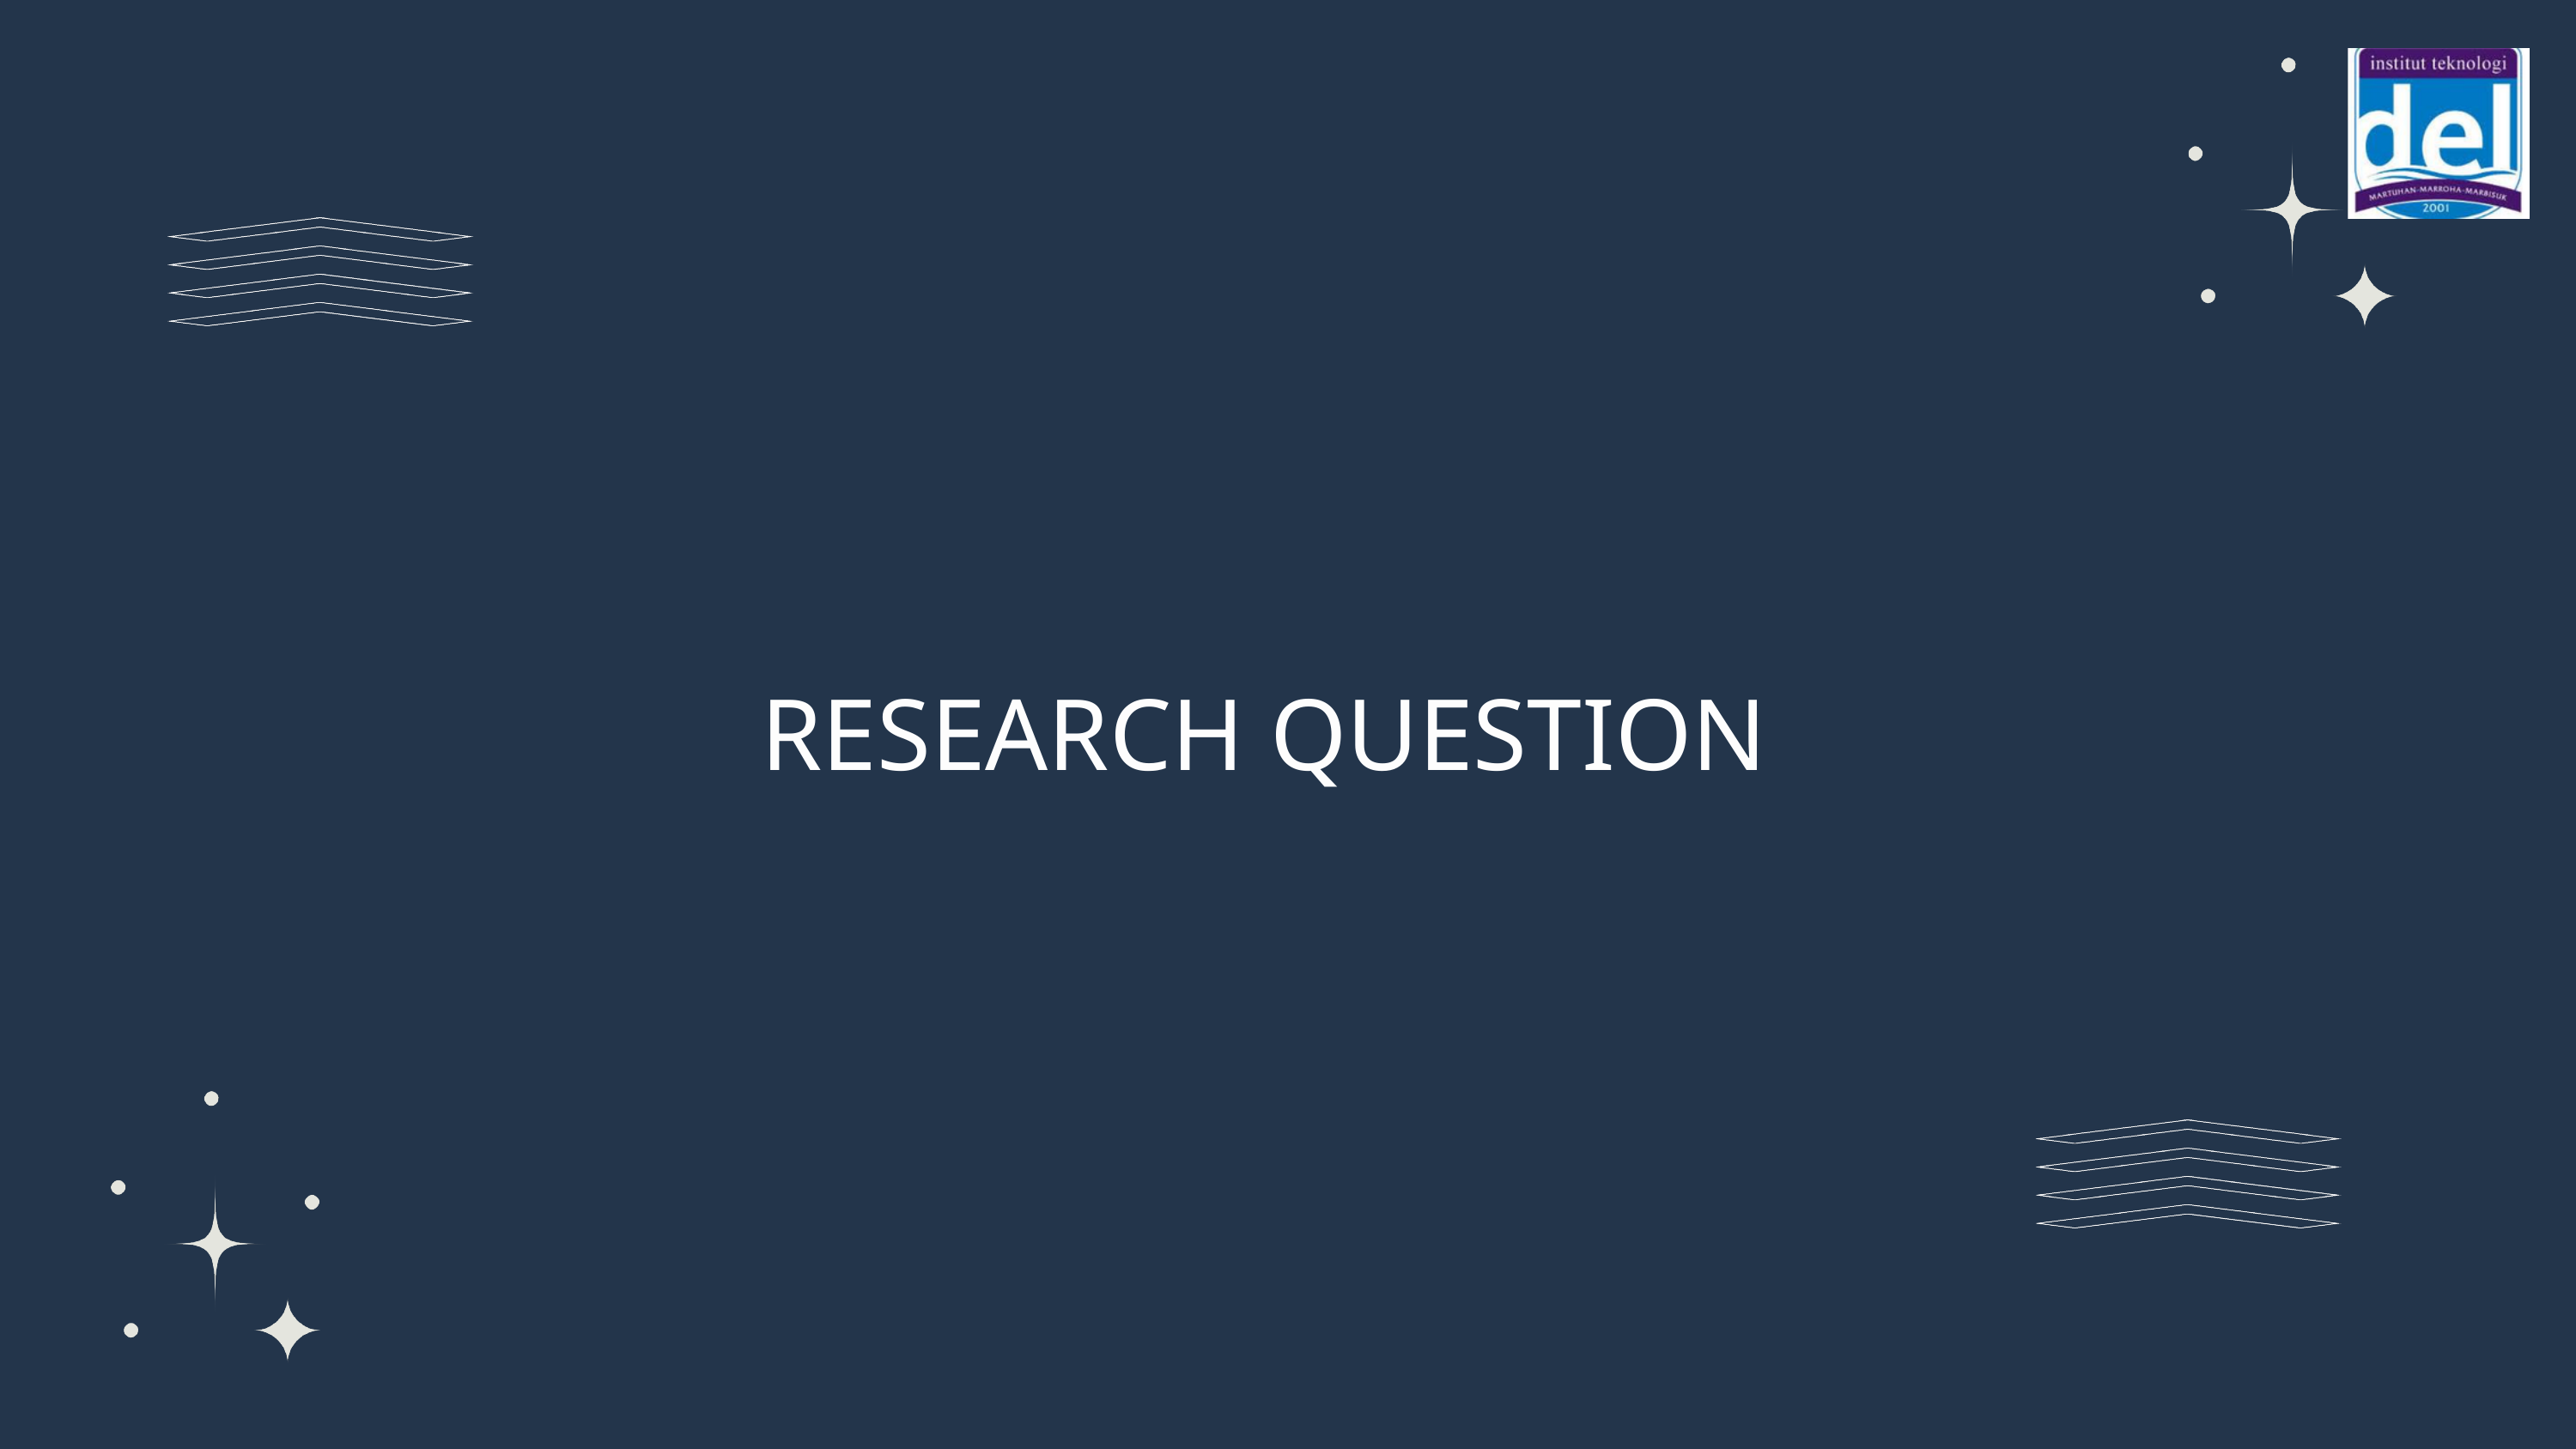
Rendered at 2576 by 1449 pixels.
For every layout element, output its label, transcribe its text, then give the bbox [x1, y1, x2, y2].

text_box [2188, 58, 2398, 330]
text_box [2035, 1119, 2342, 1228]
text_box [167, 217, 474, 326]
text_box [2348, 48, 2530, 219]
text_box RESEARCH QUESTION [761, 652, 1815, 791]
text_box [111, 1091, 321, 1364]
